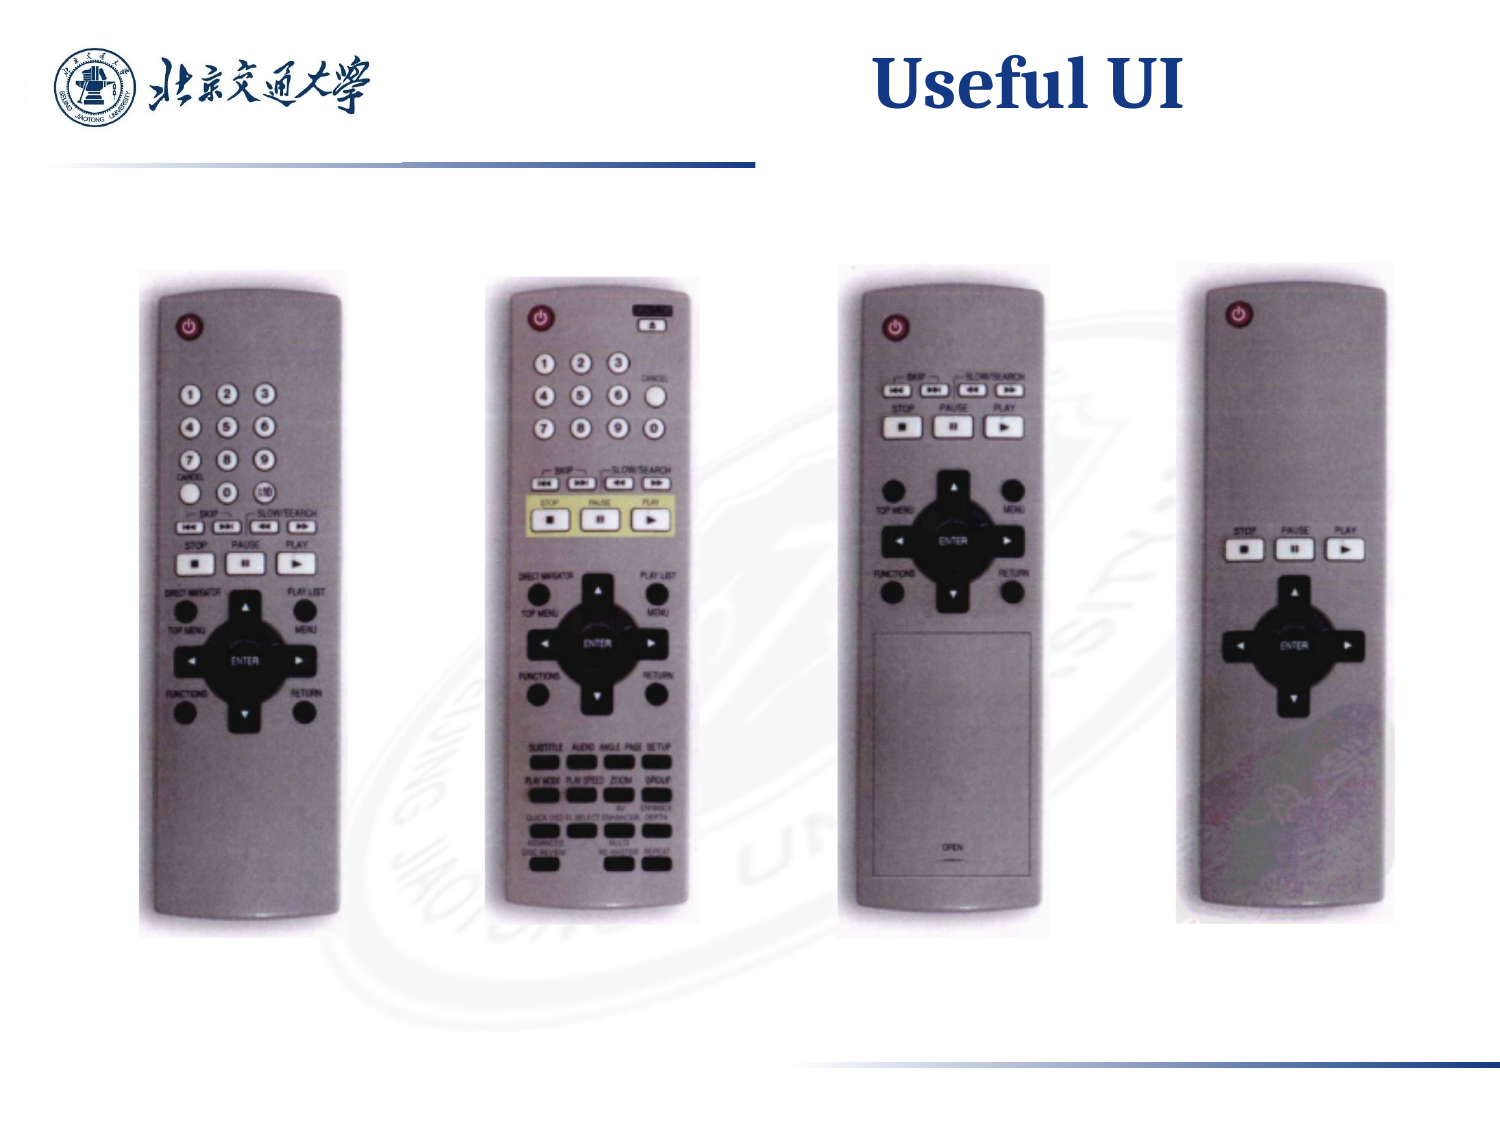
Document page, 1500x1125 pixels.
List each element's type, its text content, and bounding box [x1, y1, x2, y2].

picture [0, 0, 1500, 1125]
text_box Useful UI [844, 24, 1213, 125]
